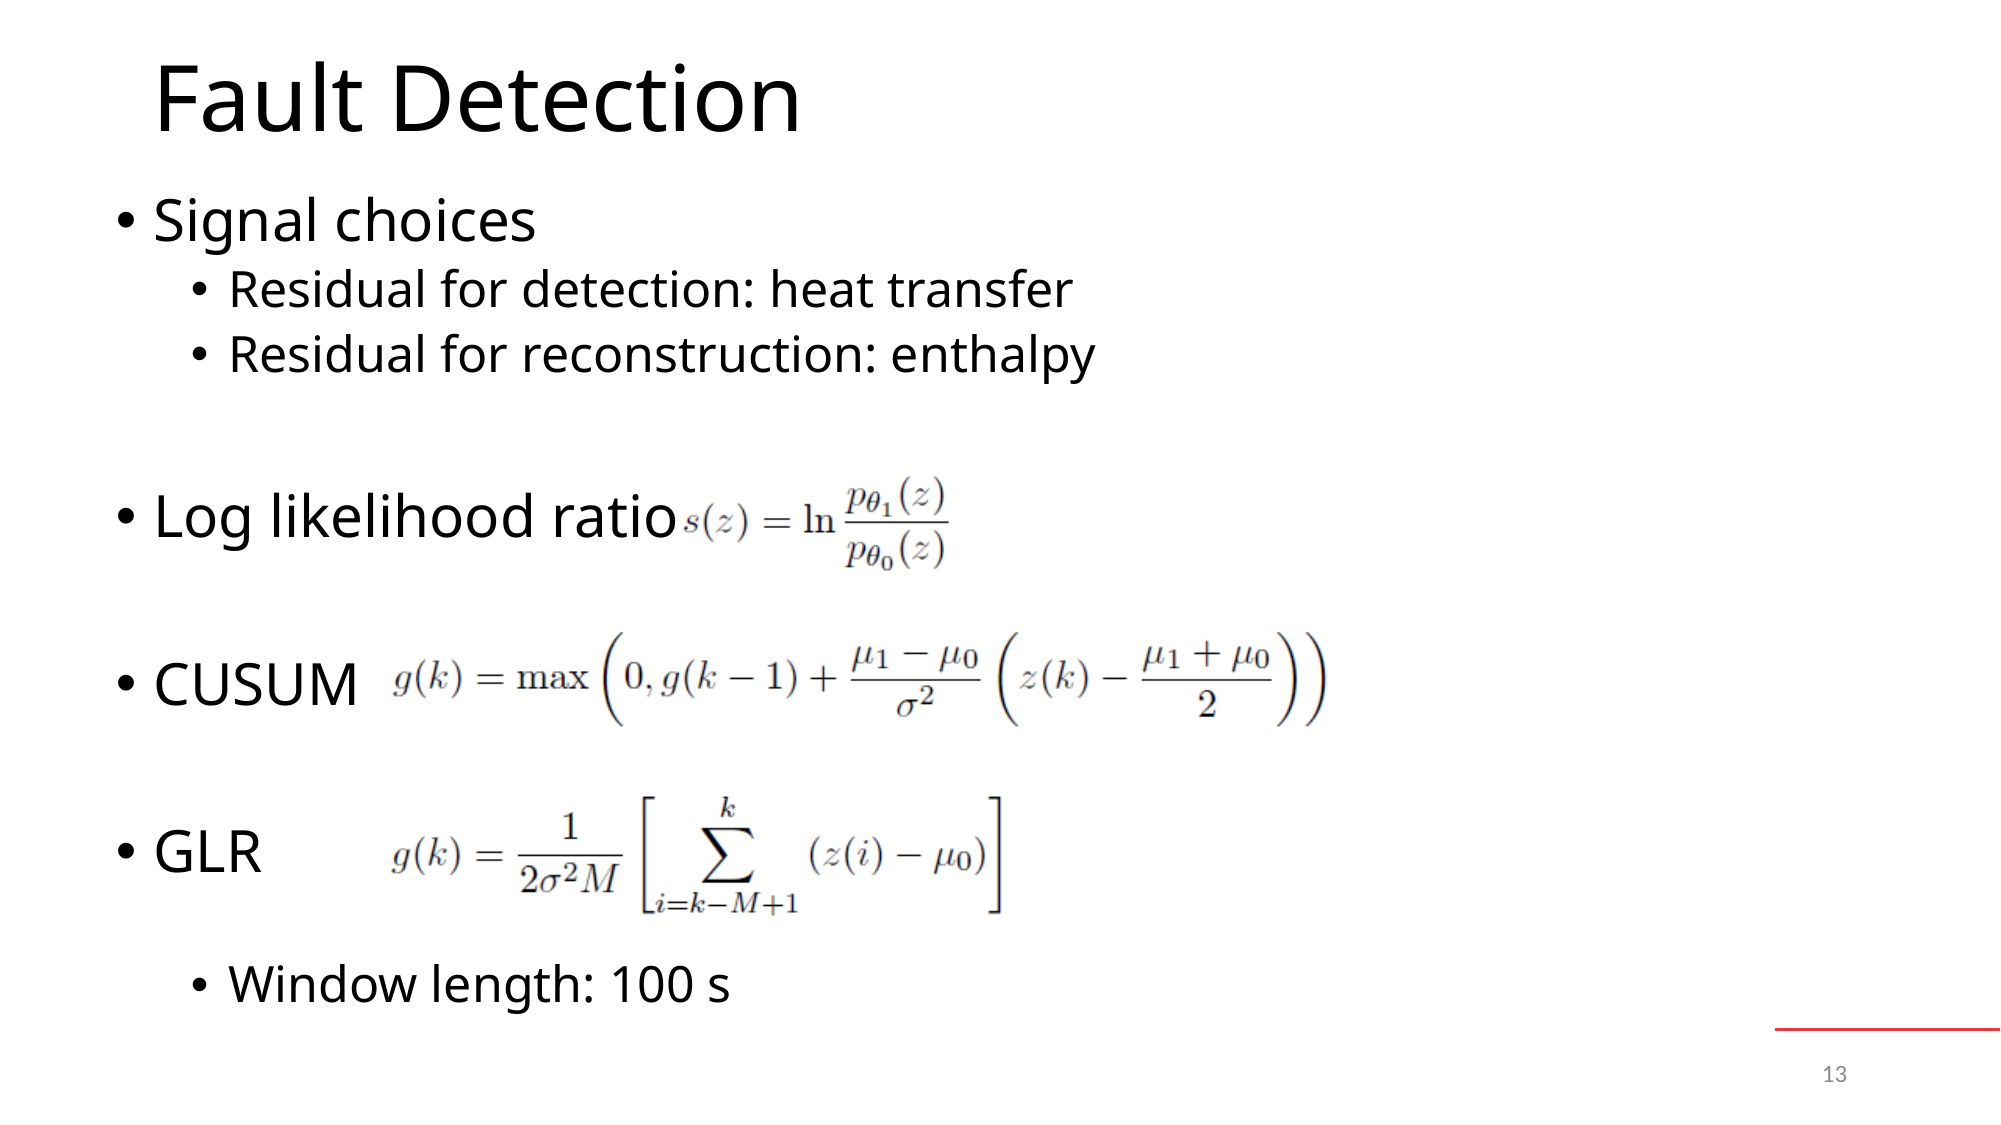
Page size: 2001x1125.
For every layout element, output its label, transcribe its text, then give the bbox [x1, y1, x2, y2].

slide_number 13 [1412, 1042, 1863, 1103]
text_box Signal choices Residual for detection: heat transfer Residual for reconstruction: enthalpy Log likelihood ratio CUSUM GLR Window length: 100 s [100, 183, 1173, 1103]
title Fault Detection [137, 0, 1863, 211]
picture [382, 775, 1013, 942]
picture [382, 609, 1336, 739]
picture [677, 468, 952, 577]
